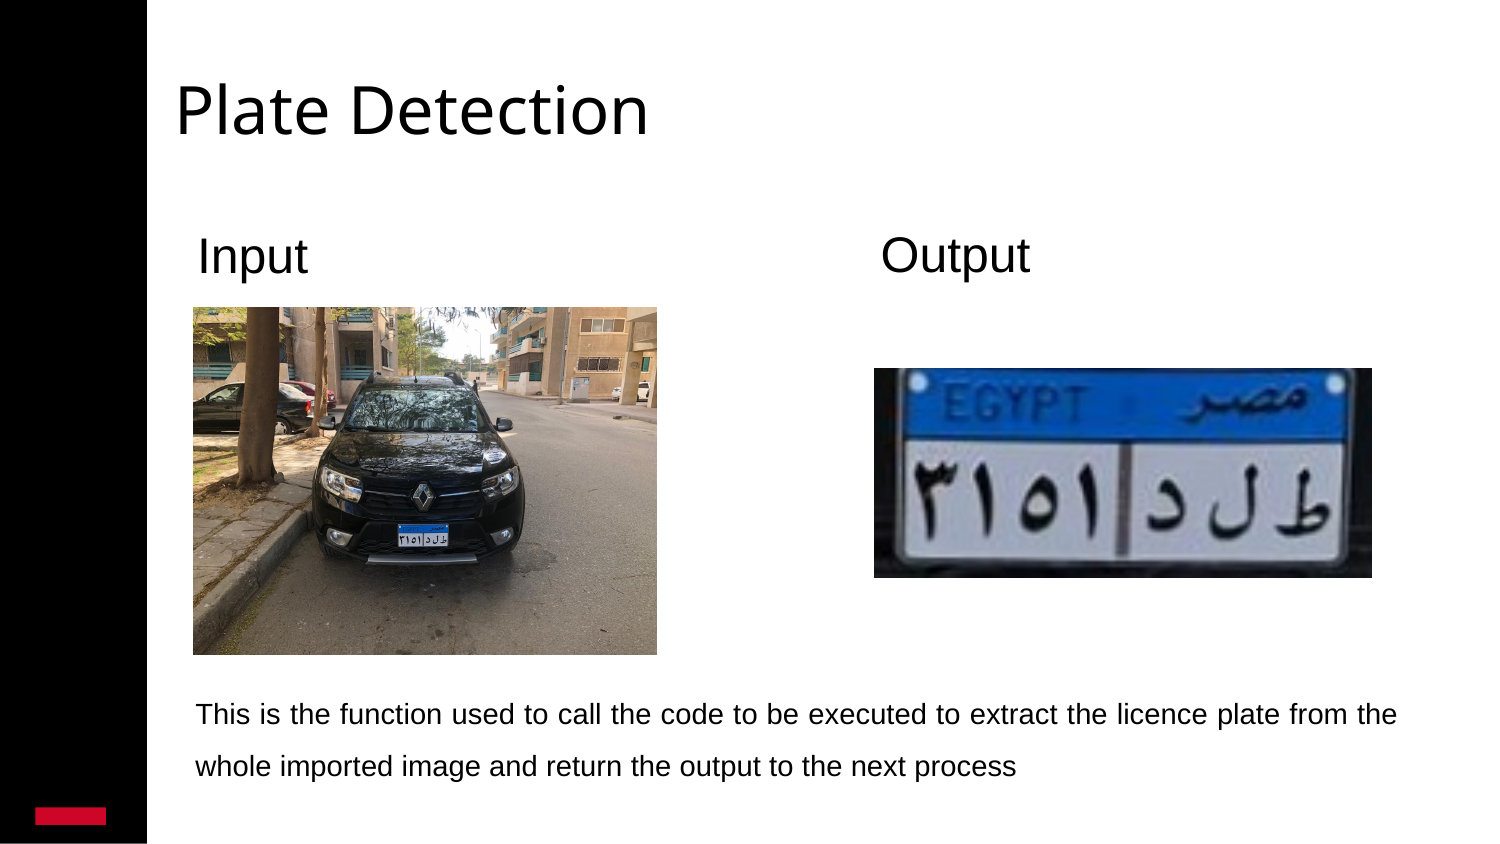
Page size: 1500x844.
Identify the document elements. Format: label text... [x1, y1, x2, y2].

title Plate Detection [159, 69, 1312, 181]
list Output [865, 184, 1476, 291]
text_box This is the function used to call the code to be executed to extract the licence plate from the whole imported image and return the output to the next process [180, 662, 1415, 807]
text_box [193, 306, 657, 655]
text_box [874, 368, 1372, 579]
list Input [182, 185, 792, 292]
